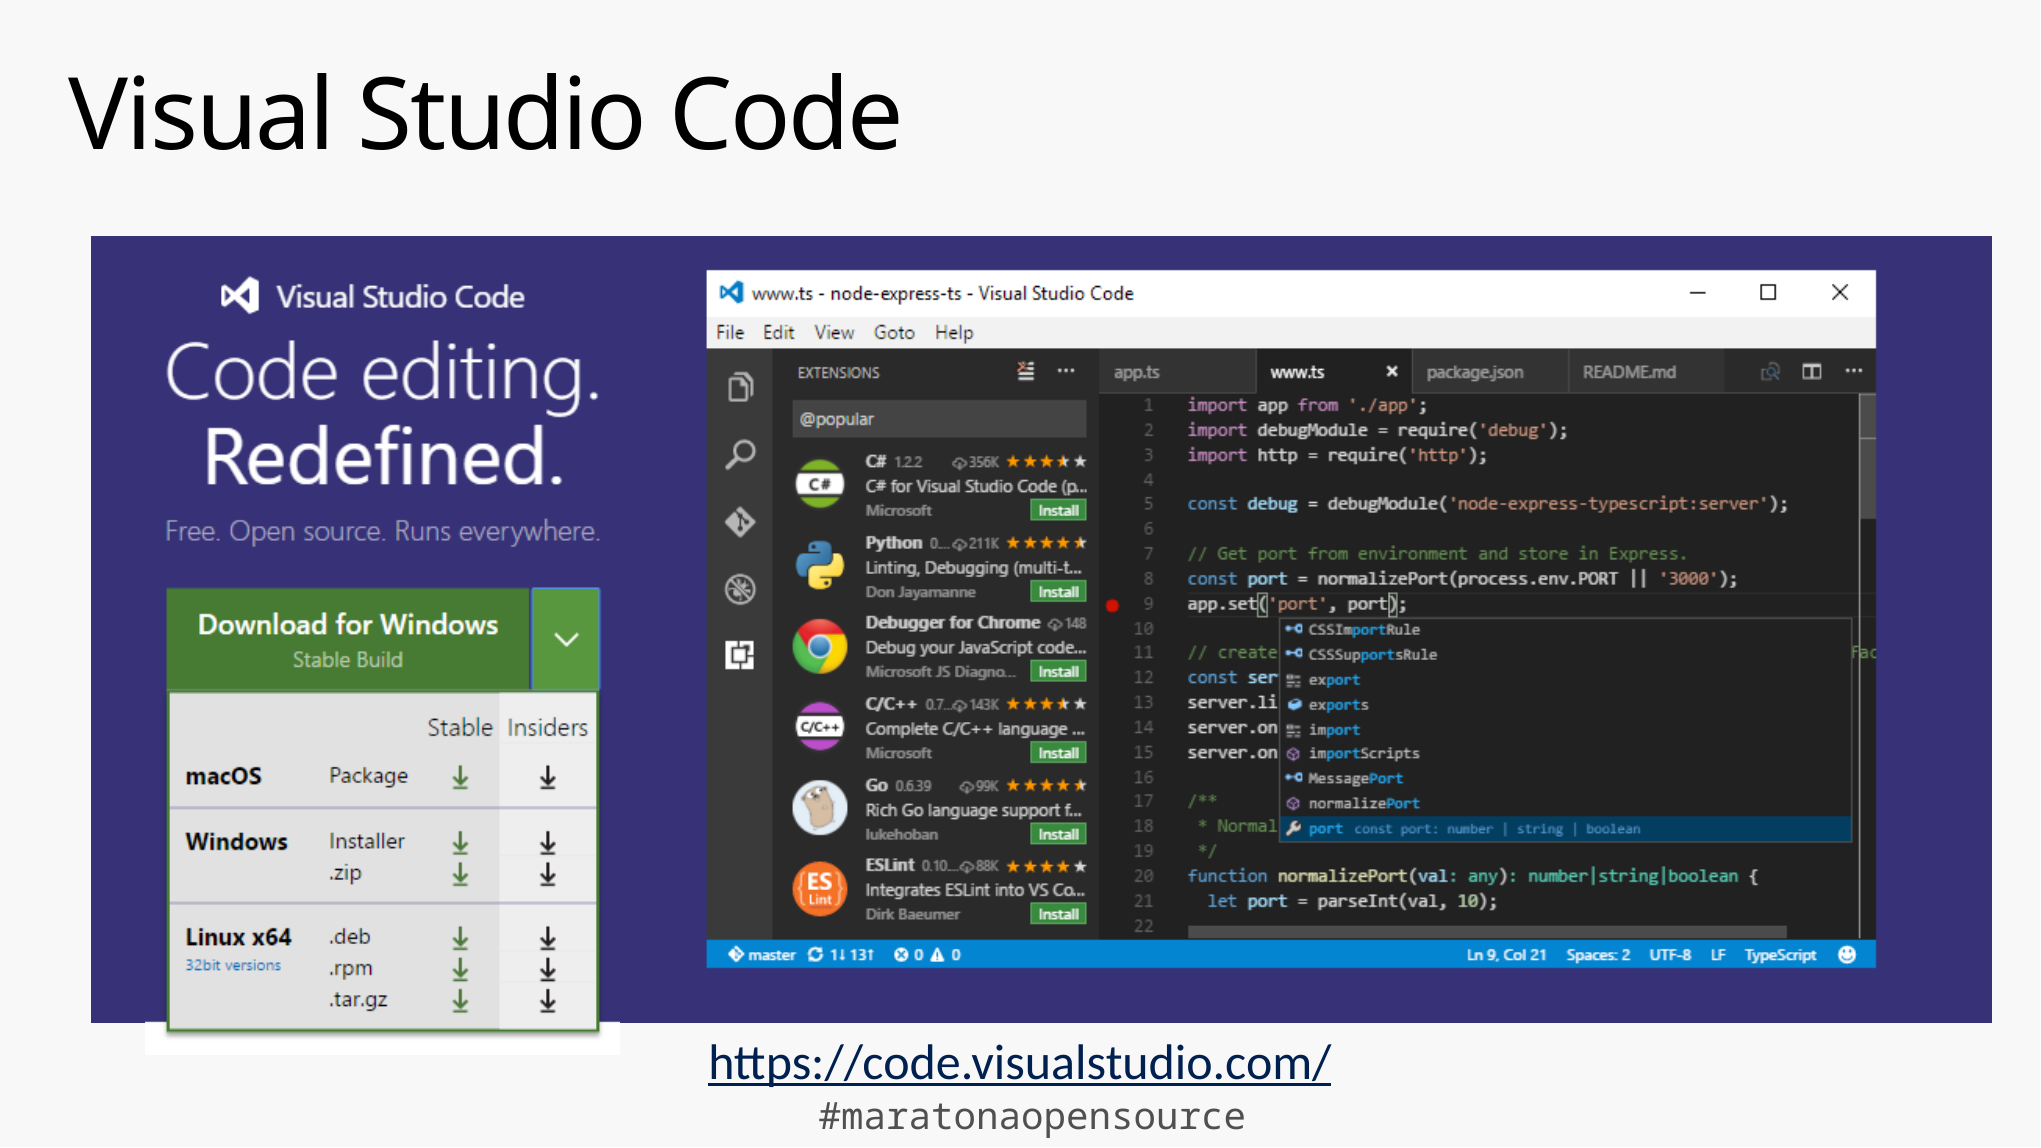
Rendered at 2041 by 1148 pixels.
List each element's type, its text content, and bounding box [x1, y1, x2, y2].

picture [91, 235, 1992, 1056]
text_box https://code.visualstudio.com/ [693, 1023, 1347, 1097]
title Visual Studio Code [45, 48, 1996, 199]
